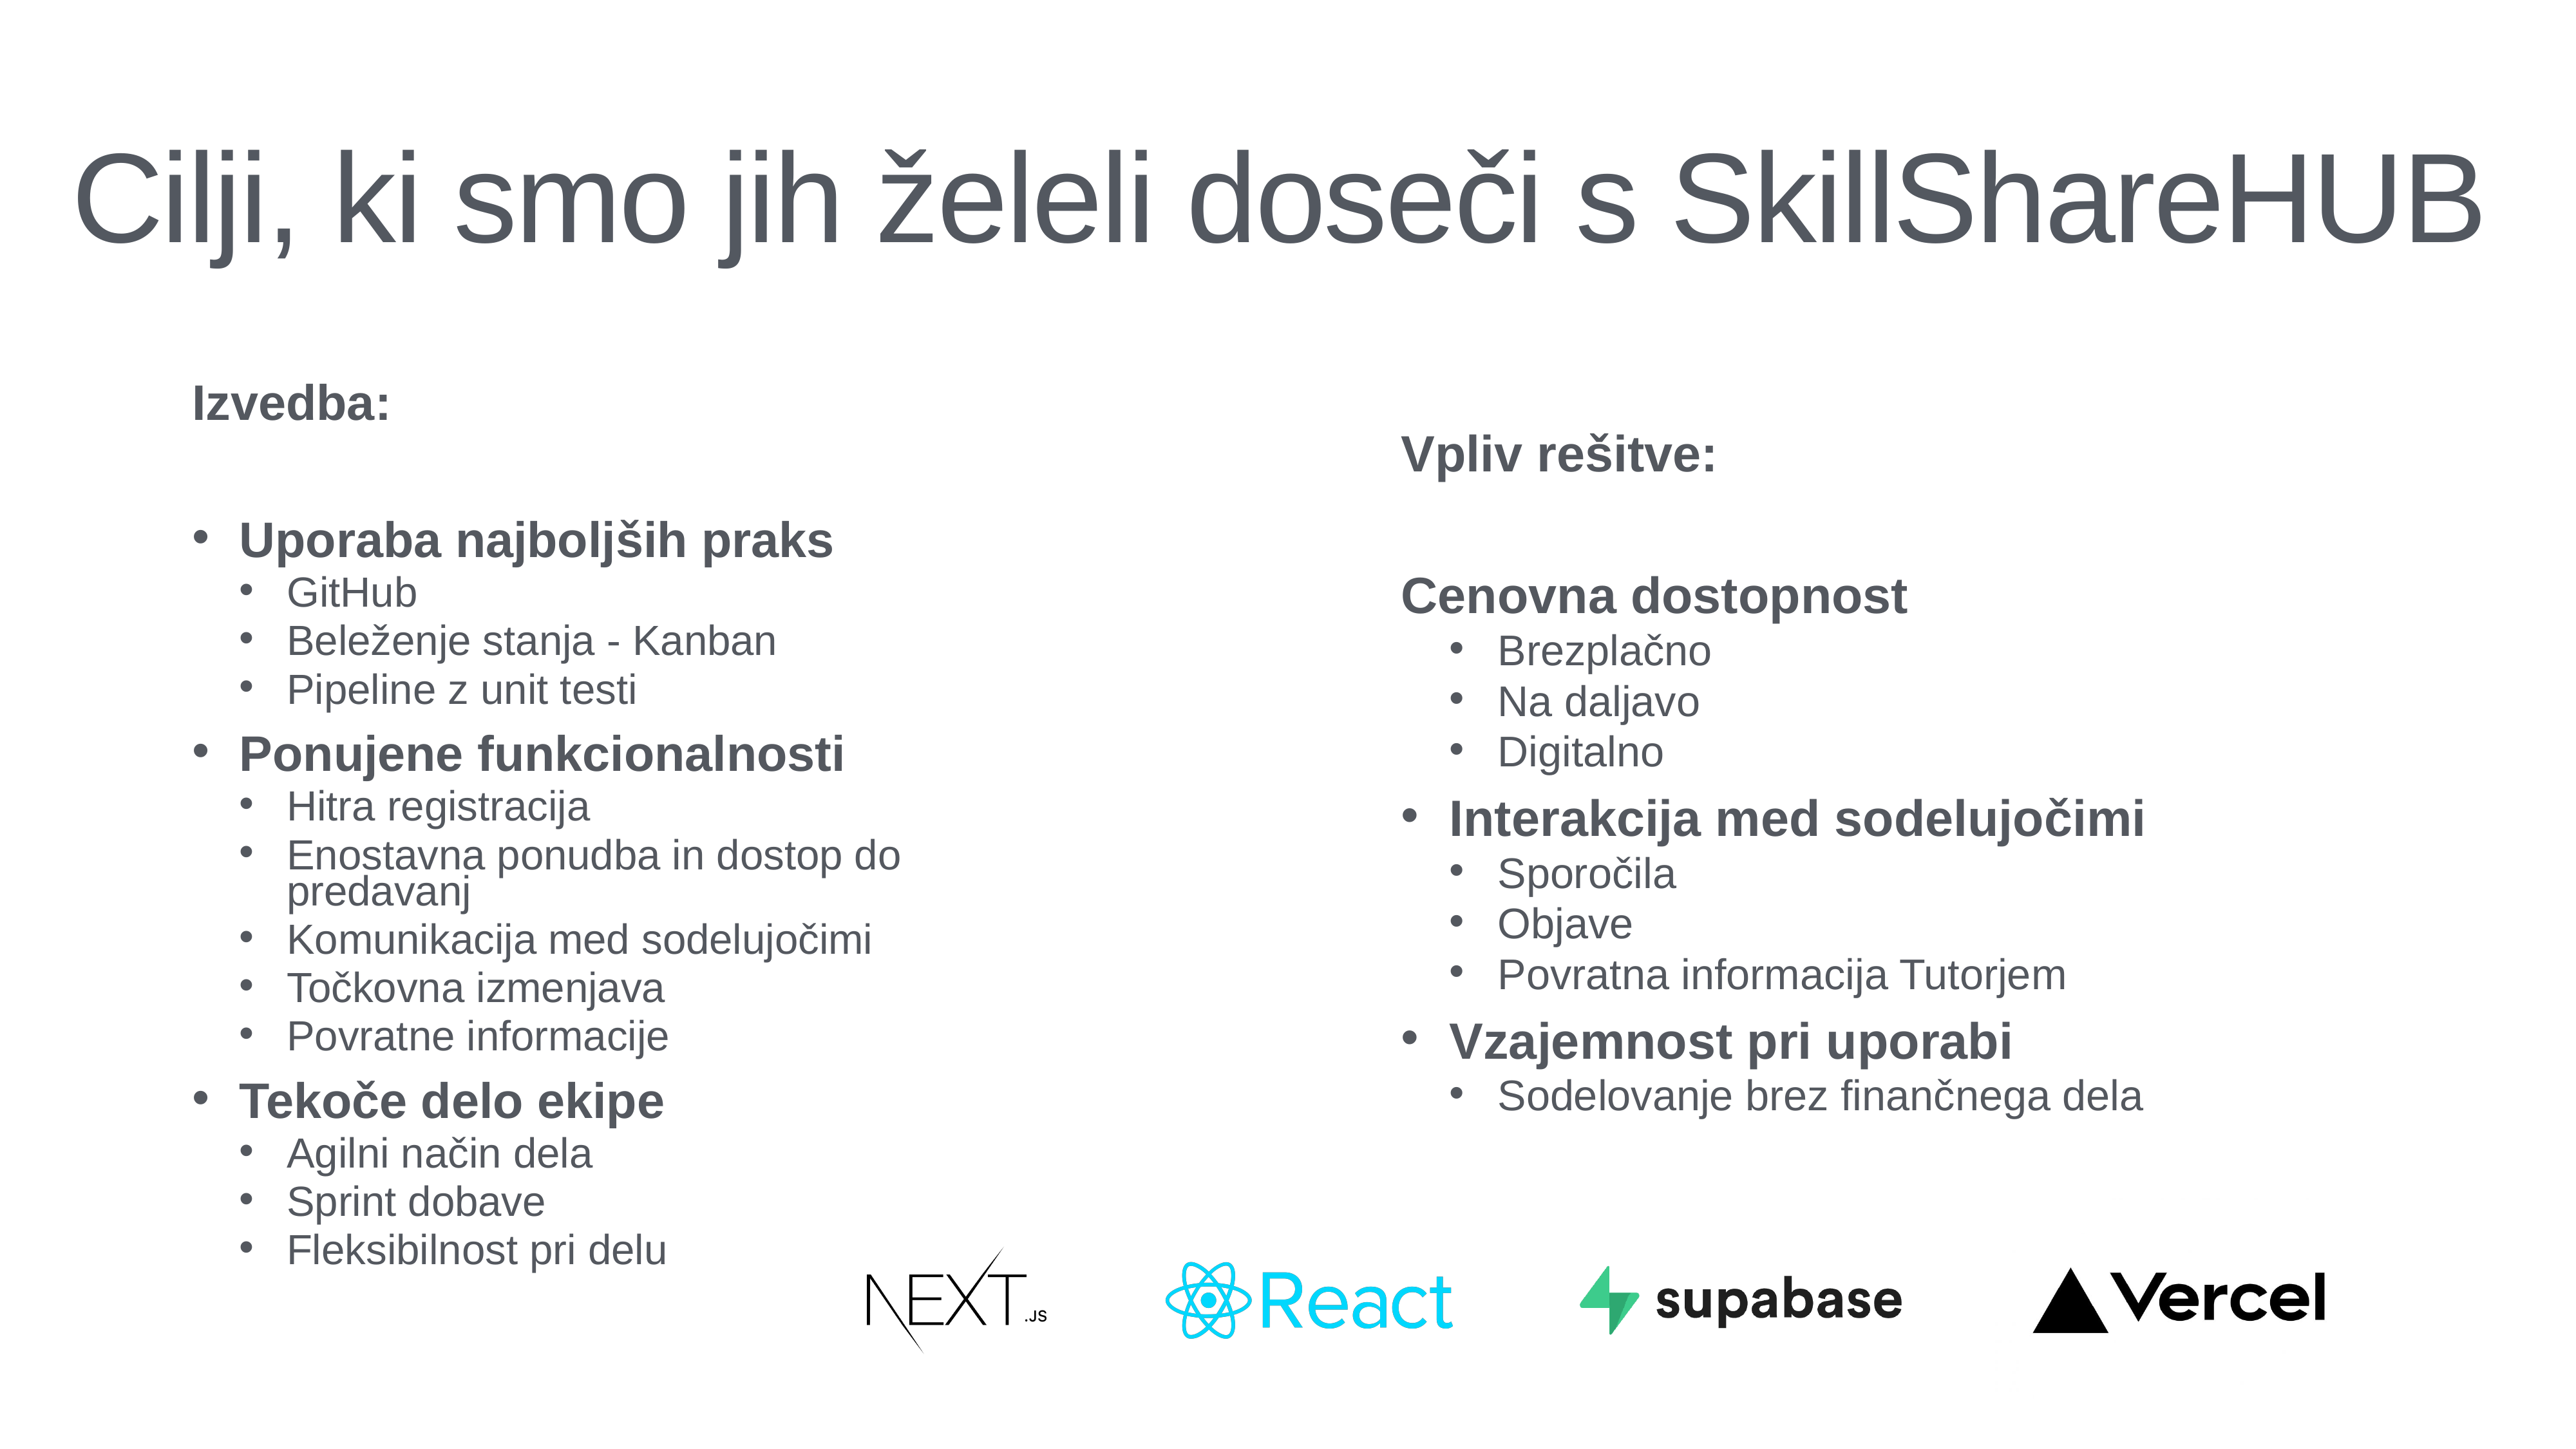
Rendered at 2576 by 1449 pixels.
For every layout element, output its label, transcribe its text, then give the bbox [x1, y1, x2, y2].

picture [1164, 1218, 1455, 1383]
text_box Vpliv rešitve: Cenovna dostopnost Brezplačno Na daljavo Digitalno Interakcija med sodelujočimi Sporočila Objave Povratna informacija Tutorjem Vzajemnost pri uporabi Sodelovanje brez finančnega dela [1391, 426, 2467, 1347]
text_box Cilji, ki smo jih želeli doseči s SkillShareHUB [66, 0, 2576, 276]
picture [1991, 1160, 2365, 1441]
picture [867, 1246, 1046, 1355]
picture [1573, 1207, 1909, 1394]
list Izvedba: Uporaba najboljših praks GitHub Beleženje stanja - Kanban Pipeline z unit testi Ponujene funkcionalnosti Hitra registracija Enostavna ponudba in dostop do predavanj Komunikacija med sodelujočimi Točkovna izmenjava Povratne informacije Tekoče delo ekipe Agilni način dela Sprint dobave Fleksibilnost pri delu [182, 375, 1046, 1296]
